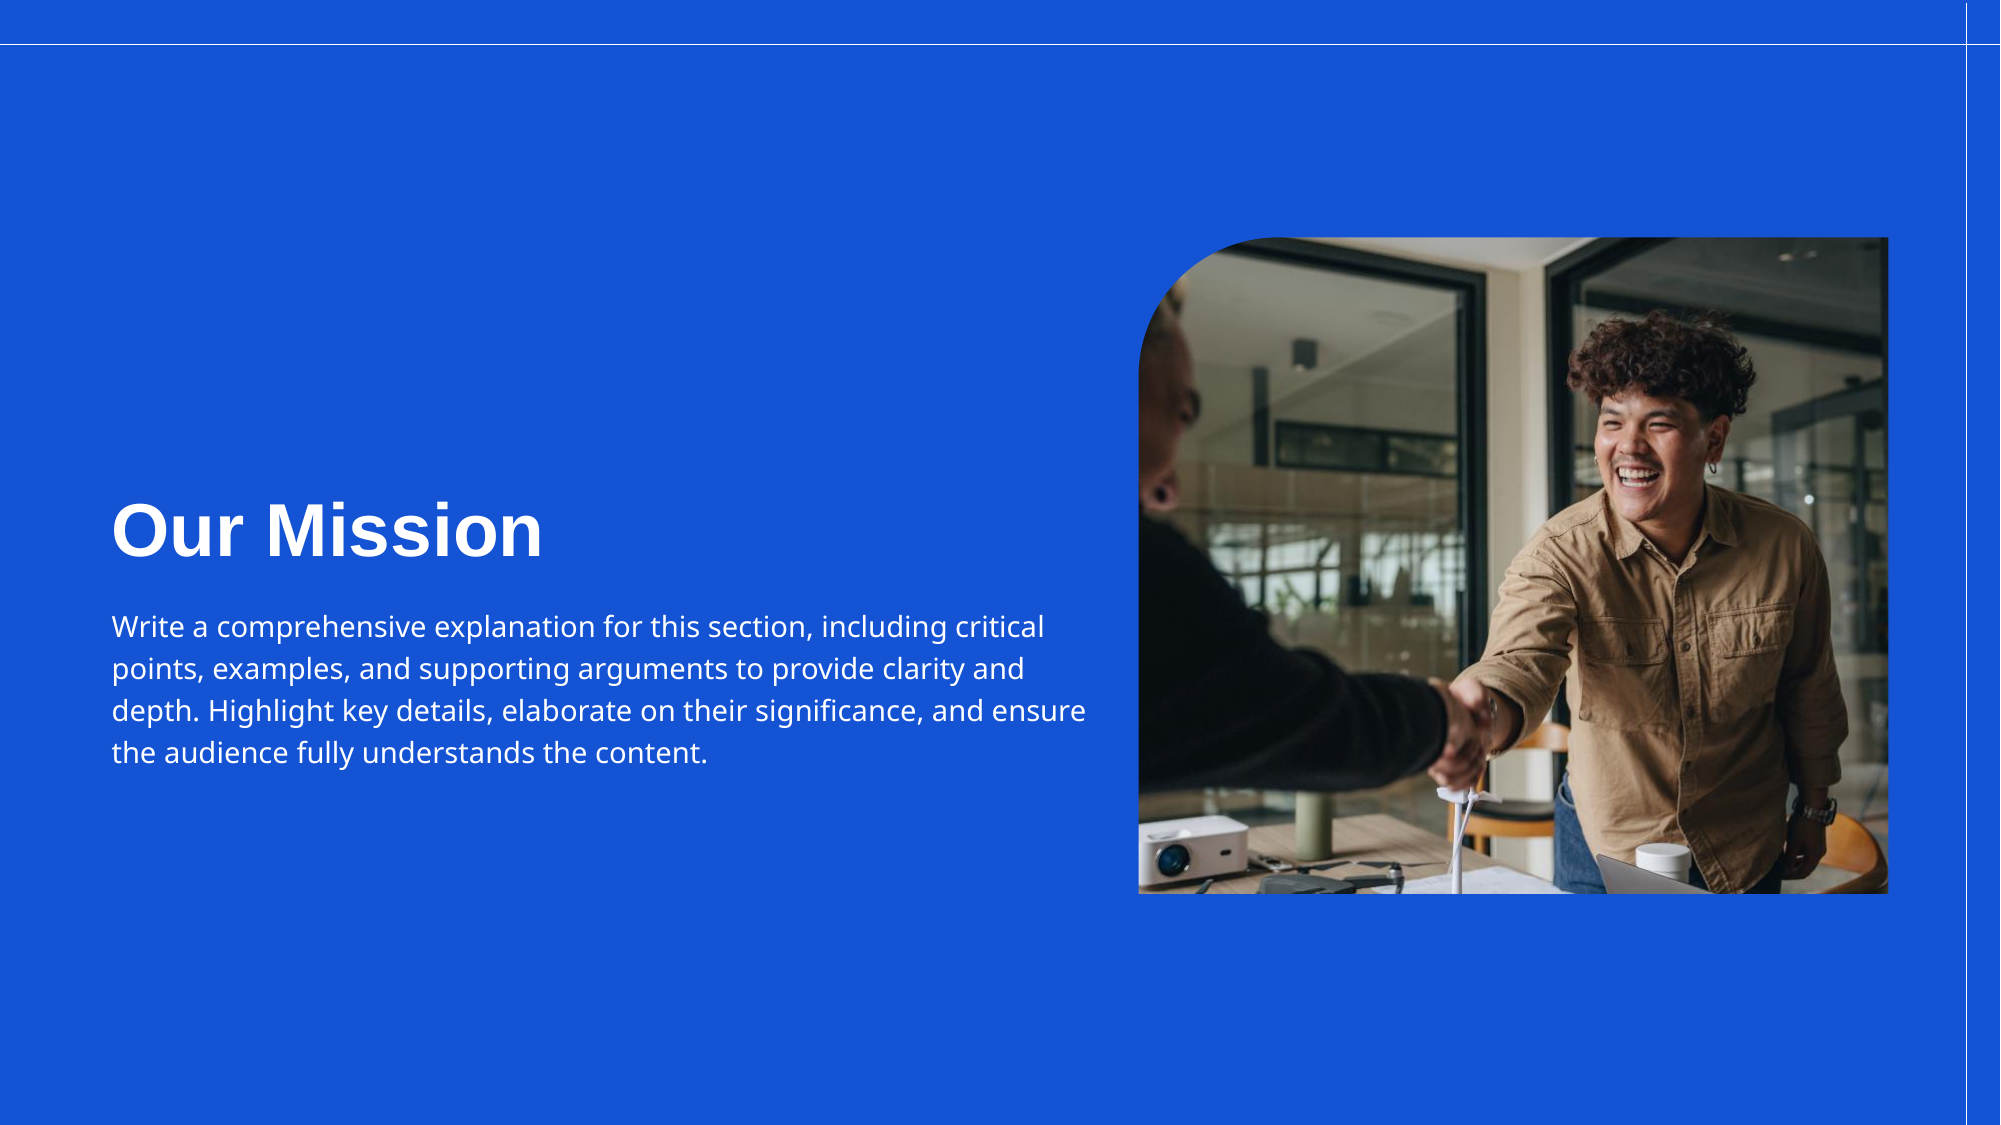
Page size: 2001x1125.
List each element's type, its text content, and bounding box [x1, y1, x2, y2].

list Write a comprehensive explanation for this section, including critical points, examples, and supporting arguments to provide clarity and depth. Highlight key details, elaborate on their significance, and ensure the audience fully understands the content. [111, 601, 1088, 894]
picture [1138, 237, 1889, 894]
title Our Mission [111, 237, 1088, 571]
